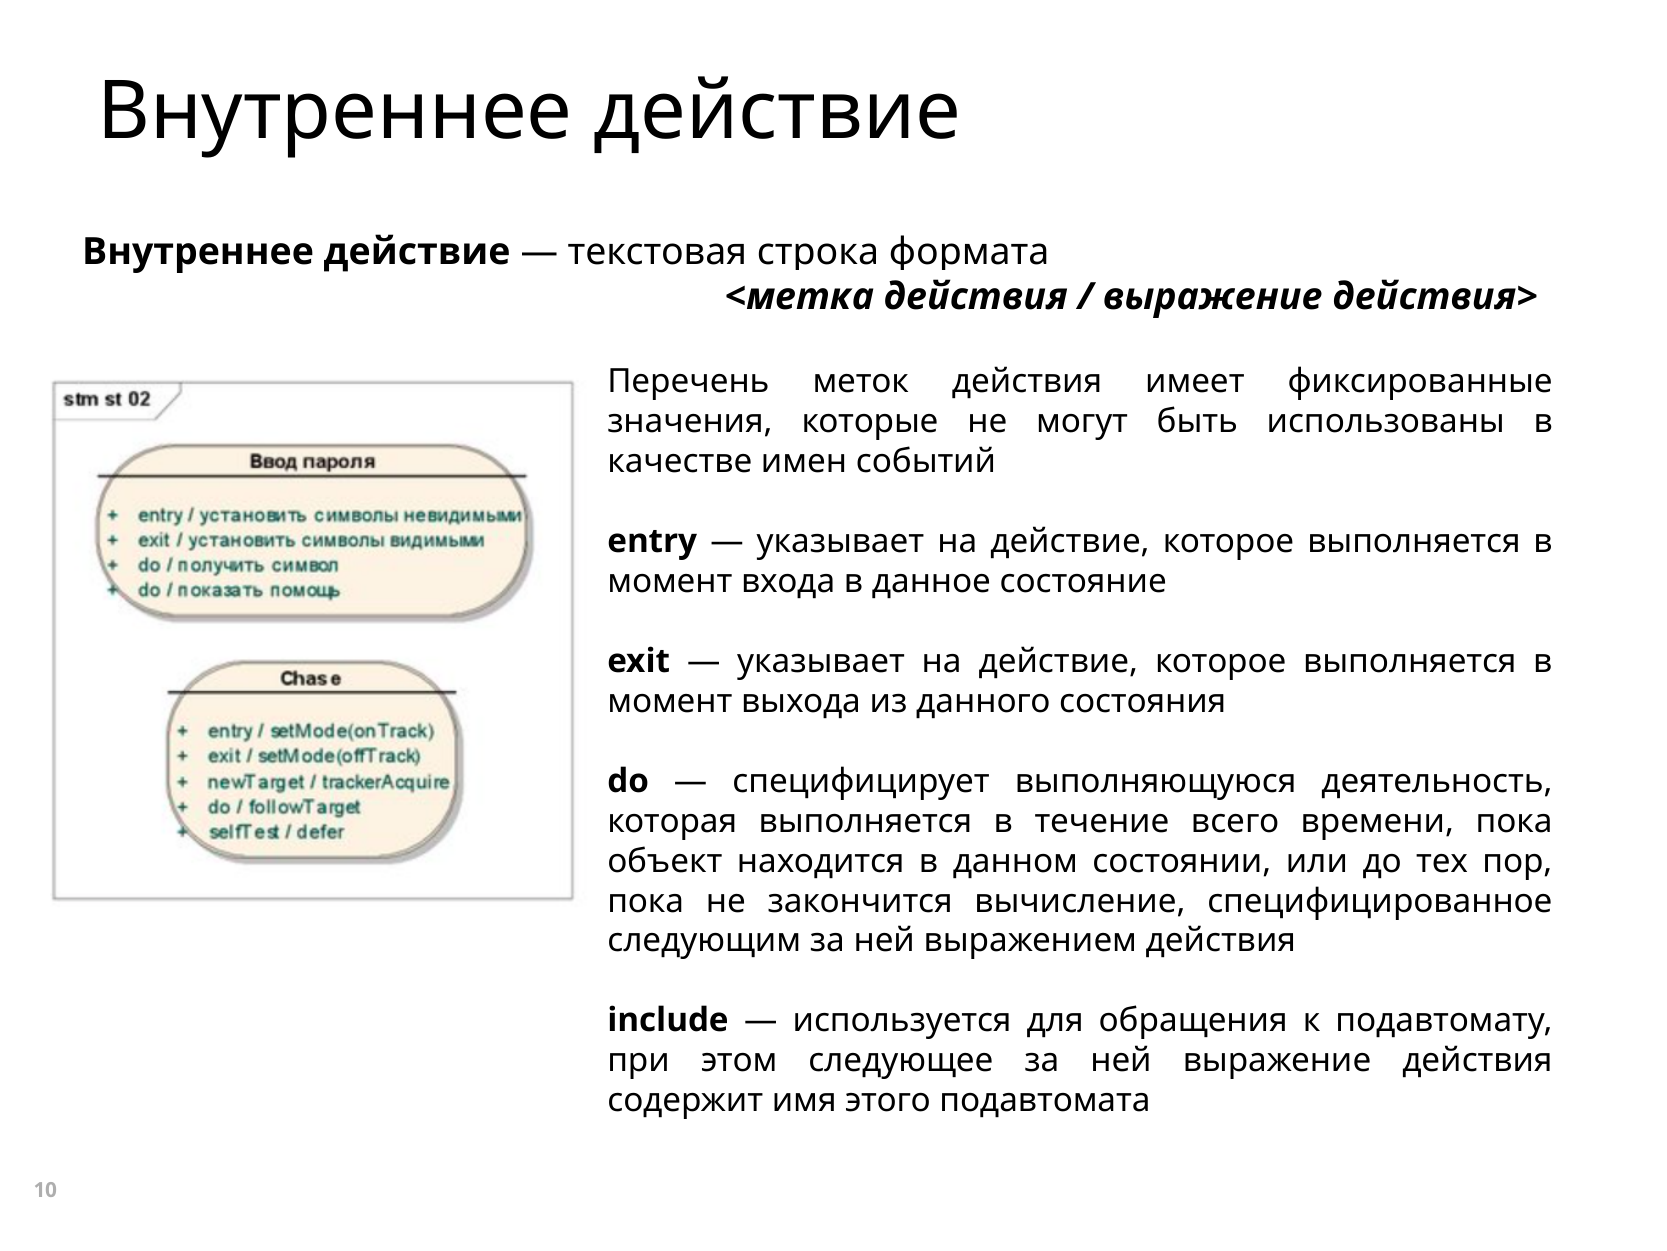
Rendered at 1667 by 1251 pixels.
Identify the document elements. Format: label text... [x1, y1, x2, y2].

picture [49, 372, 591, 914]
text_box Перечень меток действия имеет фиксированные значения, которые не могут быть использованы в качестве имен событий entry — указывает на действие, которое выполняется в момент входа в данное состояние exit — указывает на действие, которое выполняется в момент выхода из данного состояния do — специфицирует выполняющуюся деятельность, которая выполняется в течение всего времени, пока объект находится в данном состоянии, или до тех пор, пока не закончится вычисление, специфицированное следующим за ней выражением действия include — используется для обращения к подавтомату, при этом следующее за ней выражение действия содержит имя этого подавтомата [590, 351, 1571, 1127]
text_box ‹#› [14, 1171, 77, 1211]
text_box Внутреннее действие — текстовая строка формата <метка действия / выражение действия> [65, 218, 1556, 326]
title Внутреннее действие [80, 28, 1581, 184]
